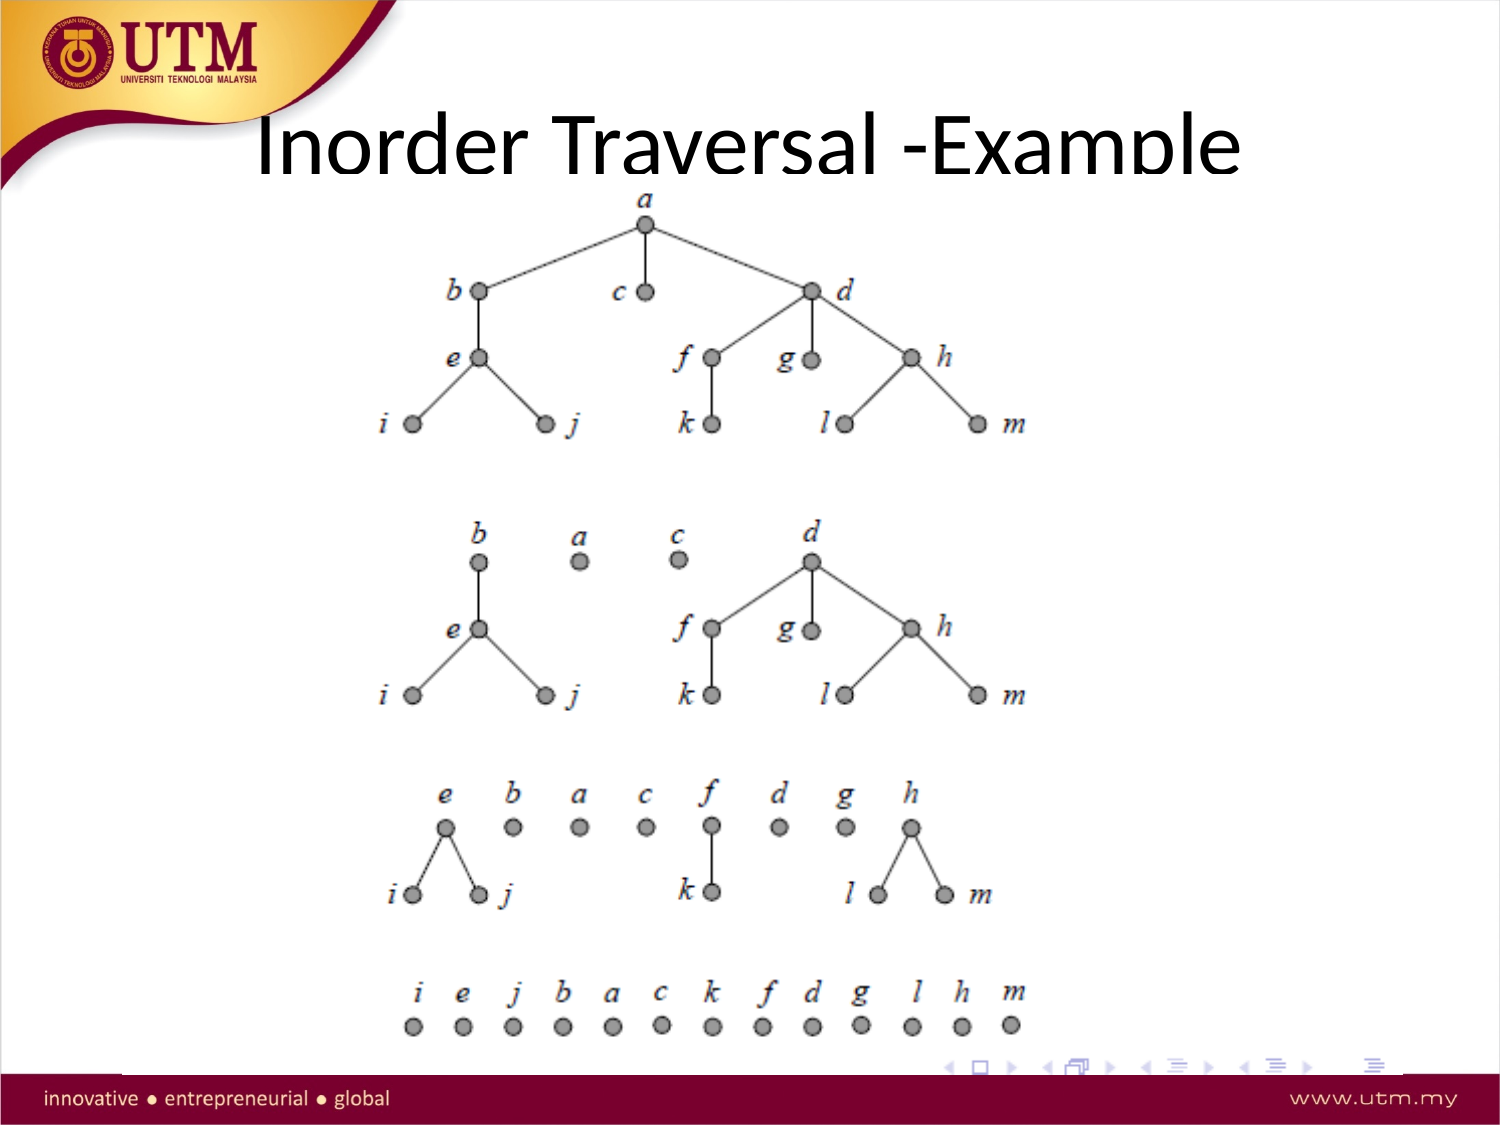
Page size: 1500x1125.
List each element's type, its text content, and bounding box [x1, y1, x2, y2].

picture [0, 0, 1500, 1125]
title Inorder Traversal -Example [75, 45, 1425, 233]
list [122, 174, 1403, 1076]
